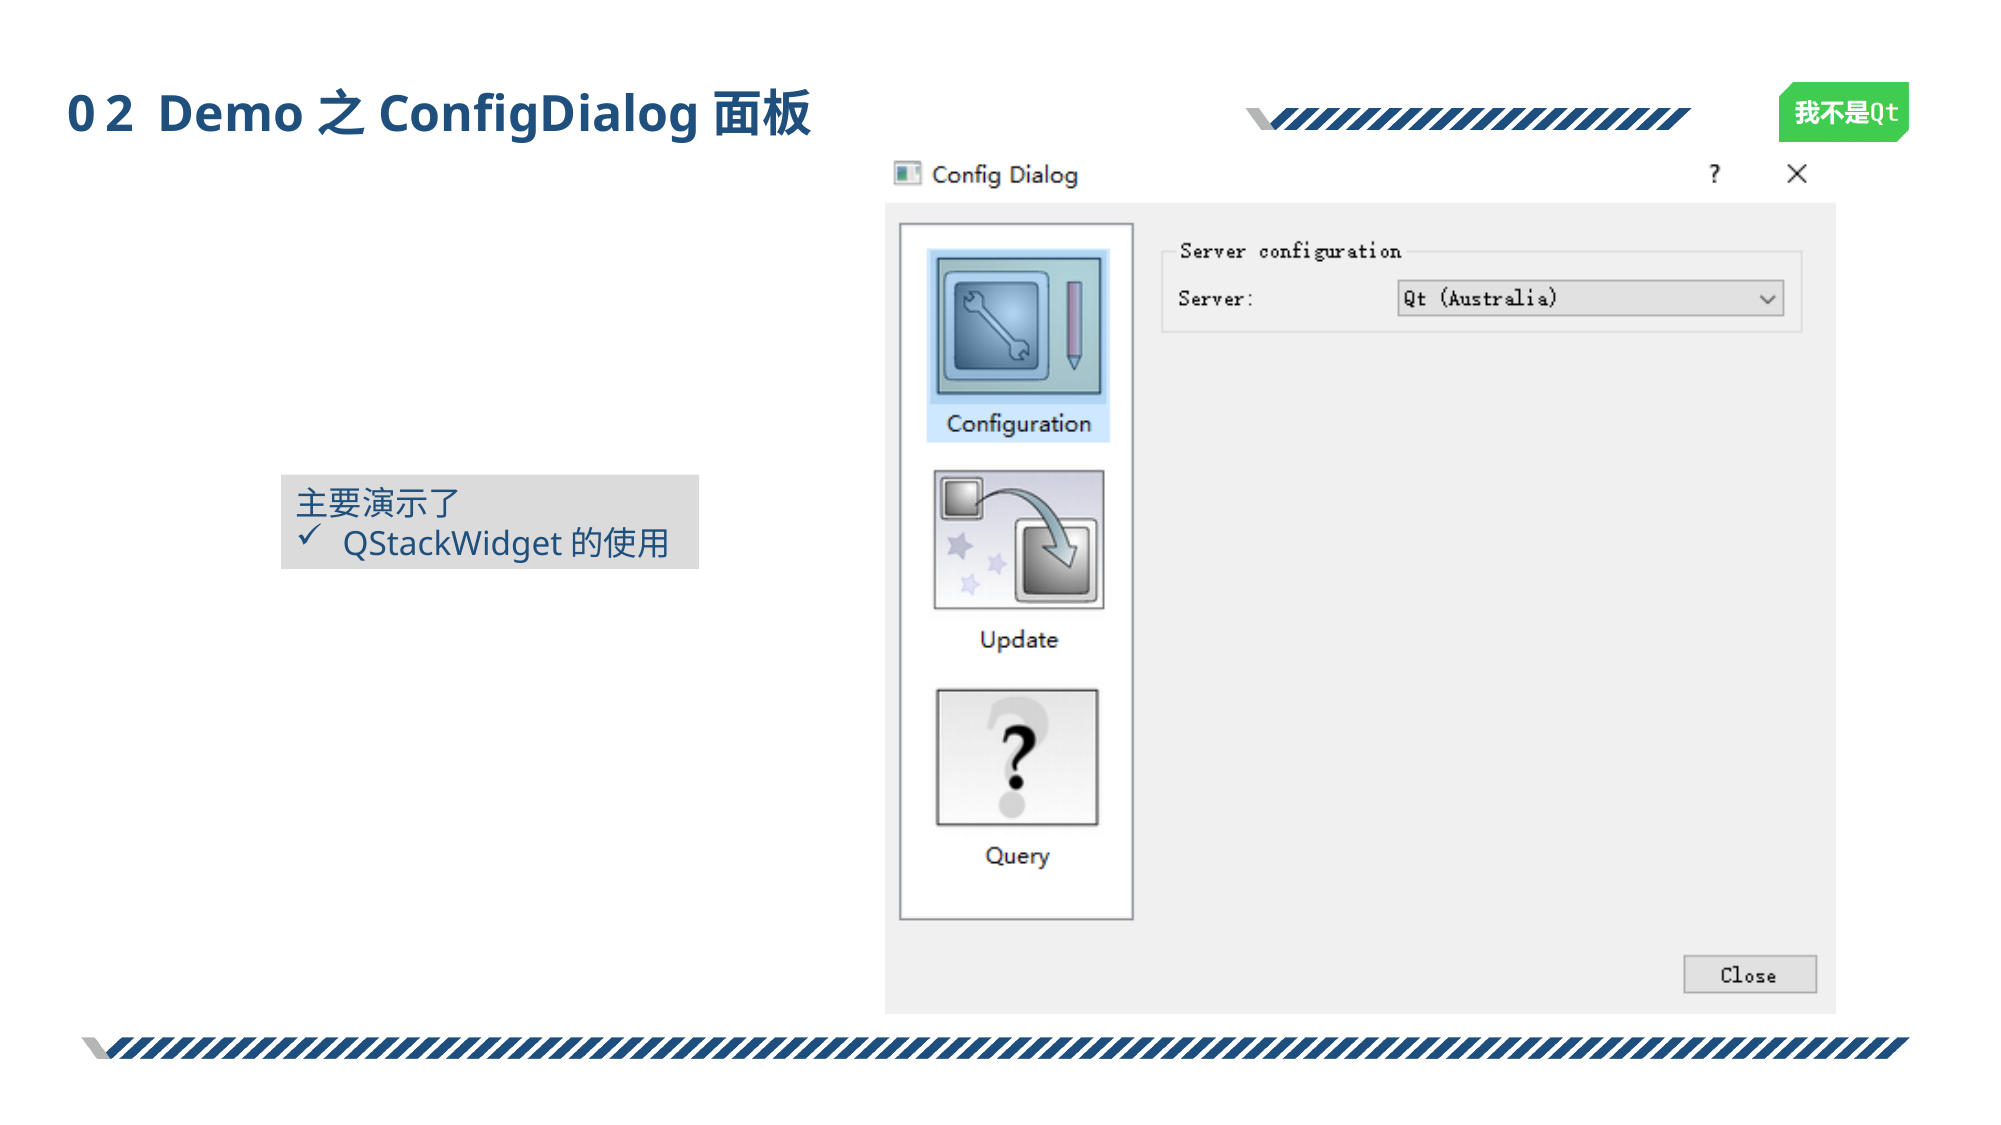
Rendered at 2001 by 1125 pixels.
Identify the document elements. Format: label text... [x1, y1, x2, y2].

text_box 主要演示了 QStackWidget的使用 [281, 474, 700, 570]
picture [885, 152, 1836, 1015]
picture [1779, 82, 1909, 142]
picture [81, 1037, 1910, 1059]
text_box 02 Demo之ConfigDialog面板 [52, 73, 828, 149]
picture [1245, 108, 1692, 130]
